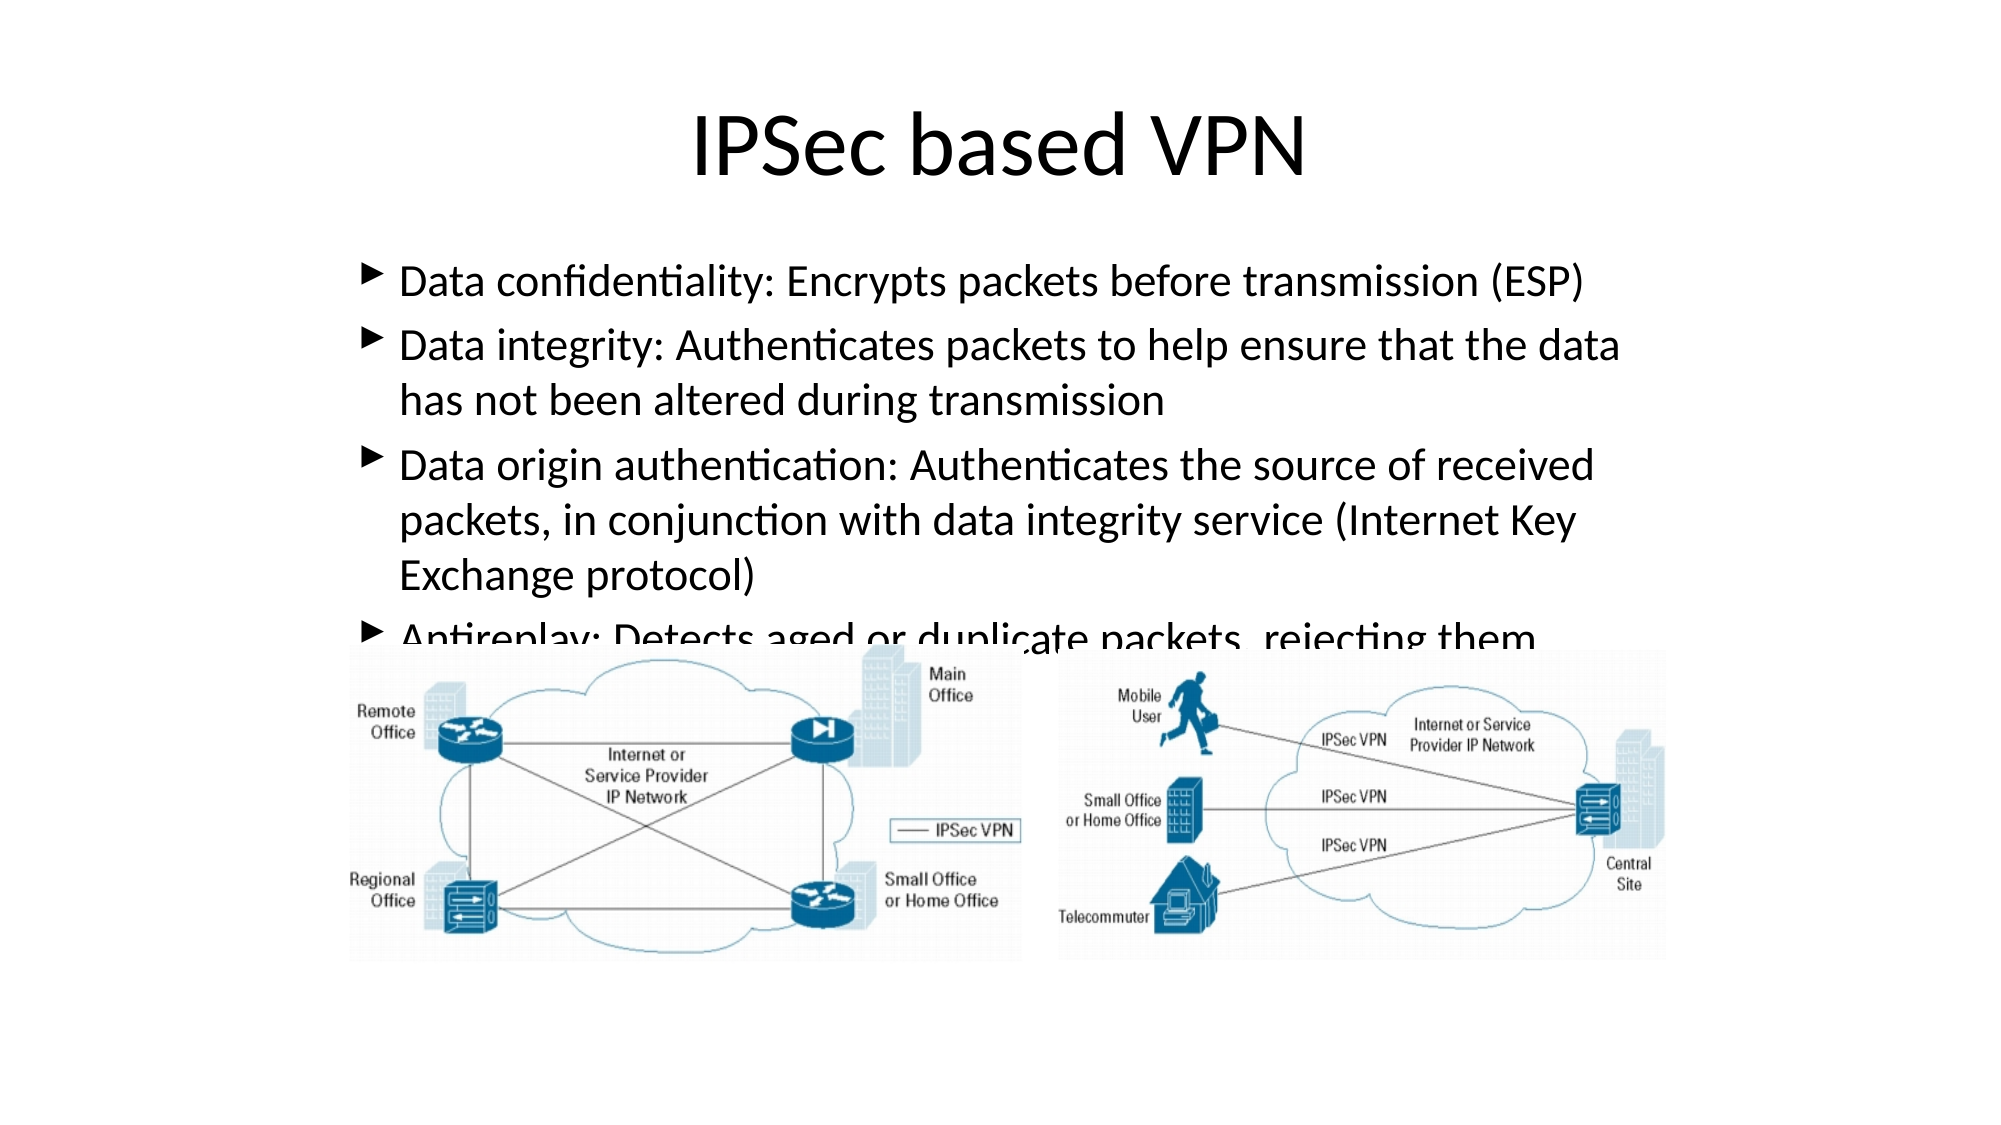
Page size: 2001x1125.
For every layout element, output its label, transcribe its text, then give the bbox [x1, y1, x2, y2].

title IPSec based VPN [99, 45, 1900, 233]
list Data confidentiality: Encrypts packets before transmission (ESP) Data integrity: Authenticates packets to help ensure that the data has not been altered during transmission Data origin authentication: Authenticates the source of received packets, in conjunction with data integrity service (Internet Key Exchange protocol) Antireplay: Detects aged or duplicate packets, rejecting them [324, 242, 1675, 680]
picture [1058, 649, 1668, 962]
picture [349, 644, 1024, 964]
